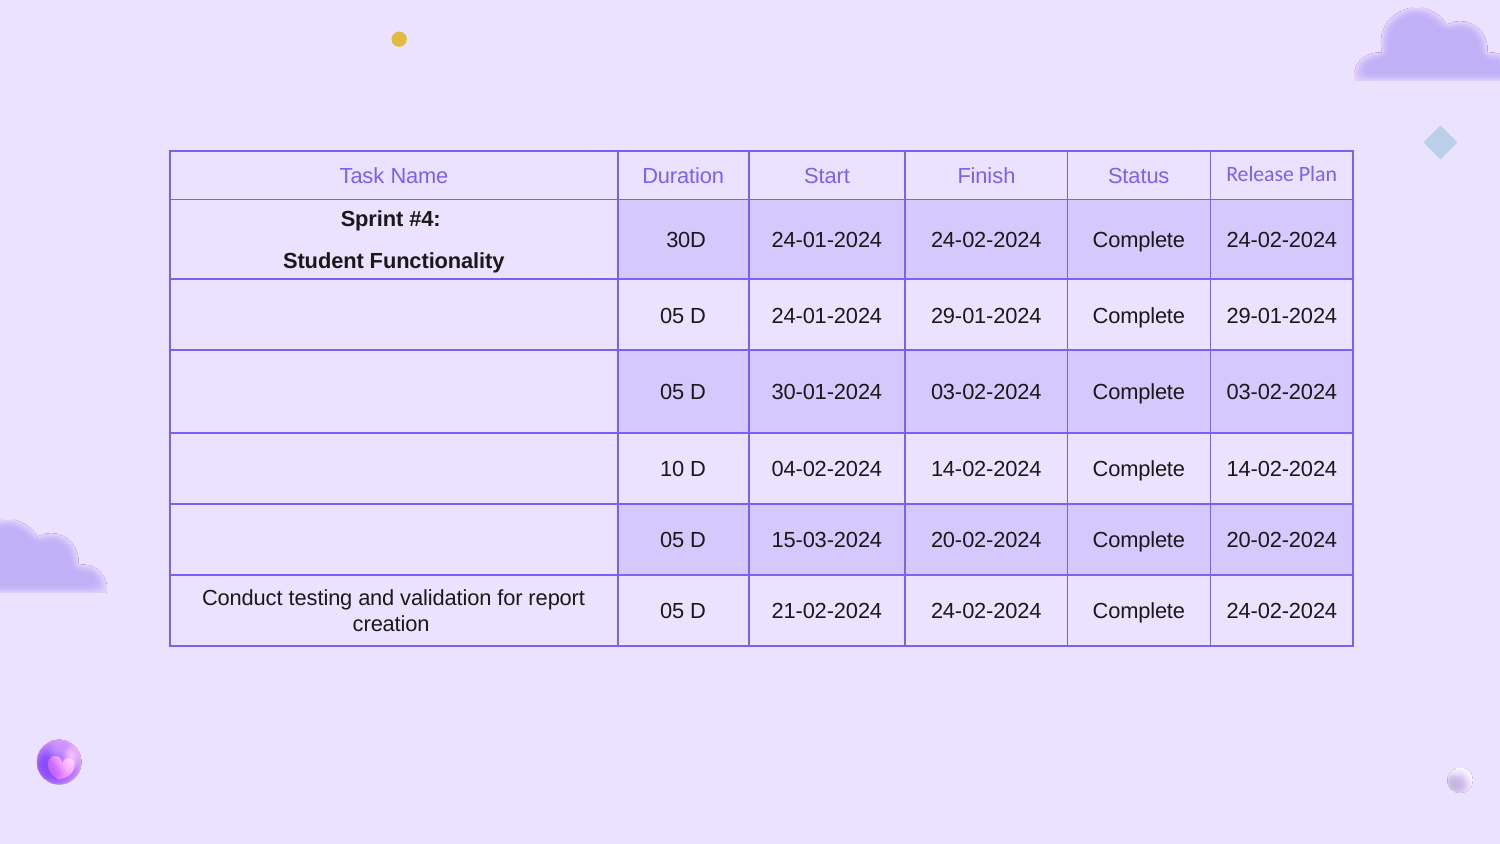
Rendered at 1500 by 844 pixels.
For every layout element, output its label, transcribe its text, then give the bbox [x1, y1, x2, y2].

picture [16, 721, 90, 804]
table_cell 14-02-2024 [1211, 434, 1352, 503]
table_cell 05 D [619, 505, 748, 574]
table_cell Complete [1068, 200, 1210, 278]
table_cell Complete [1068, 434, 1210, 503]
table_header Release Plan [1211, 152, 1352, 199]
table_cell 29-01-2024 [906, 280, 1067, 349]
table_cell 24-01-2024 [750, 200, 904, 278]
picture [0, 511, 117, 602]
table_cell Complete [1068, 280, 1210, 349]
table_cell 05 D [619, 280, 748, 349]
table_cell 29-01-2024 [1211, 280, 1352, 349]
table_header Duration [619, 152, 748, 199]
table_cell 20-02-2024 [906, 505, 1067, 574]
table_cell Complete [1068, 505, 1210, 574]
table_cell 05 D [619, 576, 748, 645]
table_cell Sprint #4: Student Functionality [171, 200, 617, 278]
table_cell 03-02-2024 [1211, 351, 1352, 432]
table_cell Complete [1068, 576, 1210, 645]
table_cell 21-02-2024 [750, 576, 904, 645]
table_cell 24-02-2024 [1211, 576, 1352, 645]
table_cell [171, 434, 617, 503]
table_cell 03-02-2024 [906, 351, 1067, 432]
table_cell 30-01-2024 [750, 351, 904, 432]
table_cell 14-02-2024 [906, 434, 1067, 503]
table_cell 24-01-2024 [750, 280, 904, 349]
table_cell 05 D [619, 351, 748, 432]
table_cell 24-02-2024 [1211, 200, 1352, 278]
table_cell [171, 505, 617, 574]
table_header Start [750, 152, 904, 199]
table_header Status [1068, 152, 1210, 199]
table_cell [171, 351, 617, 432]
picture [1343, 0, 1500, 90]
table_header Task Name [171, 152, 617, 199]
table_header Finish [906, 152, 1067, 199]
table_cell 20-02-2024 [1211, 505, 1352, 574]
table_cell [171, 280, 617, 349]
table_cell Conduct testing and validation for report creation [171, 576, 617, 645]
table_cell Complete [1068, 351, 1210, 432]
table_cell 10 D [619, 434, 748, 503]
table_cell 15-03-2024 [750, 505, 904, 574]
table_cell 24-02-2024 [906, 200, 1067, 278]
picture [1429, 747, 1490, 815]
table_cell 24-02-2024 [906, 576, 1067, 645]
table_cell 04-02-2024 [750, 434, 904, 503]
table_cell 30D [619, 200, 748, 278]
